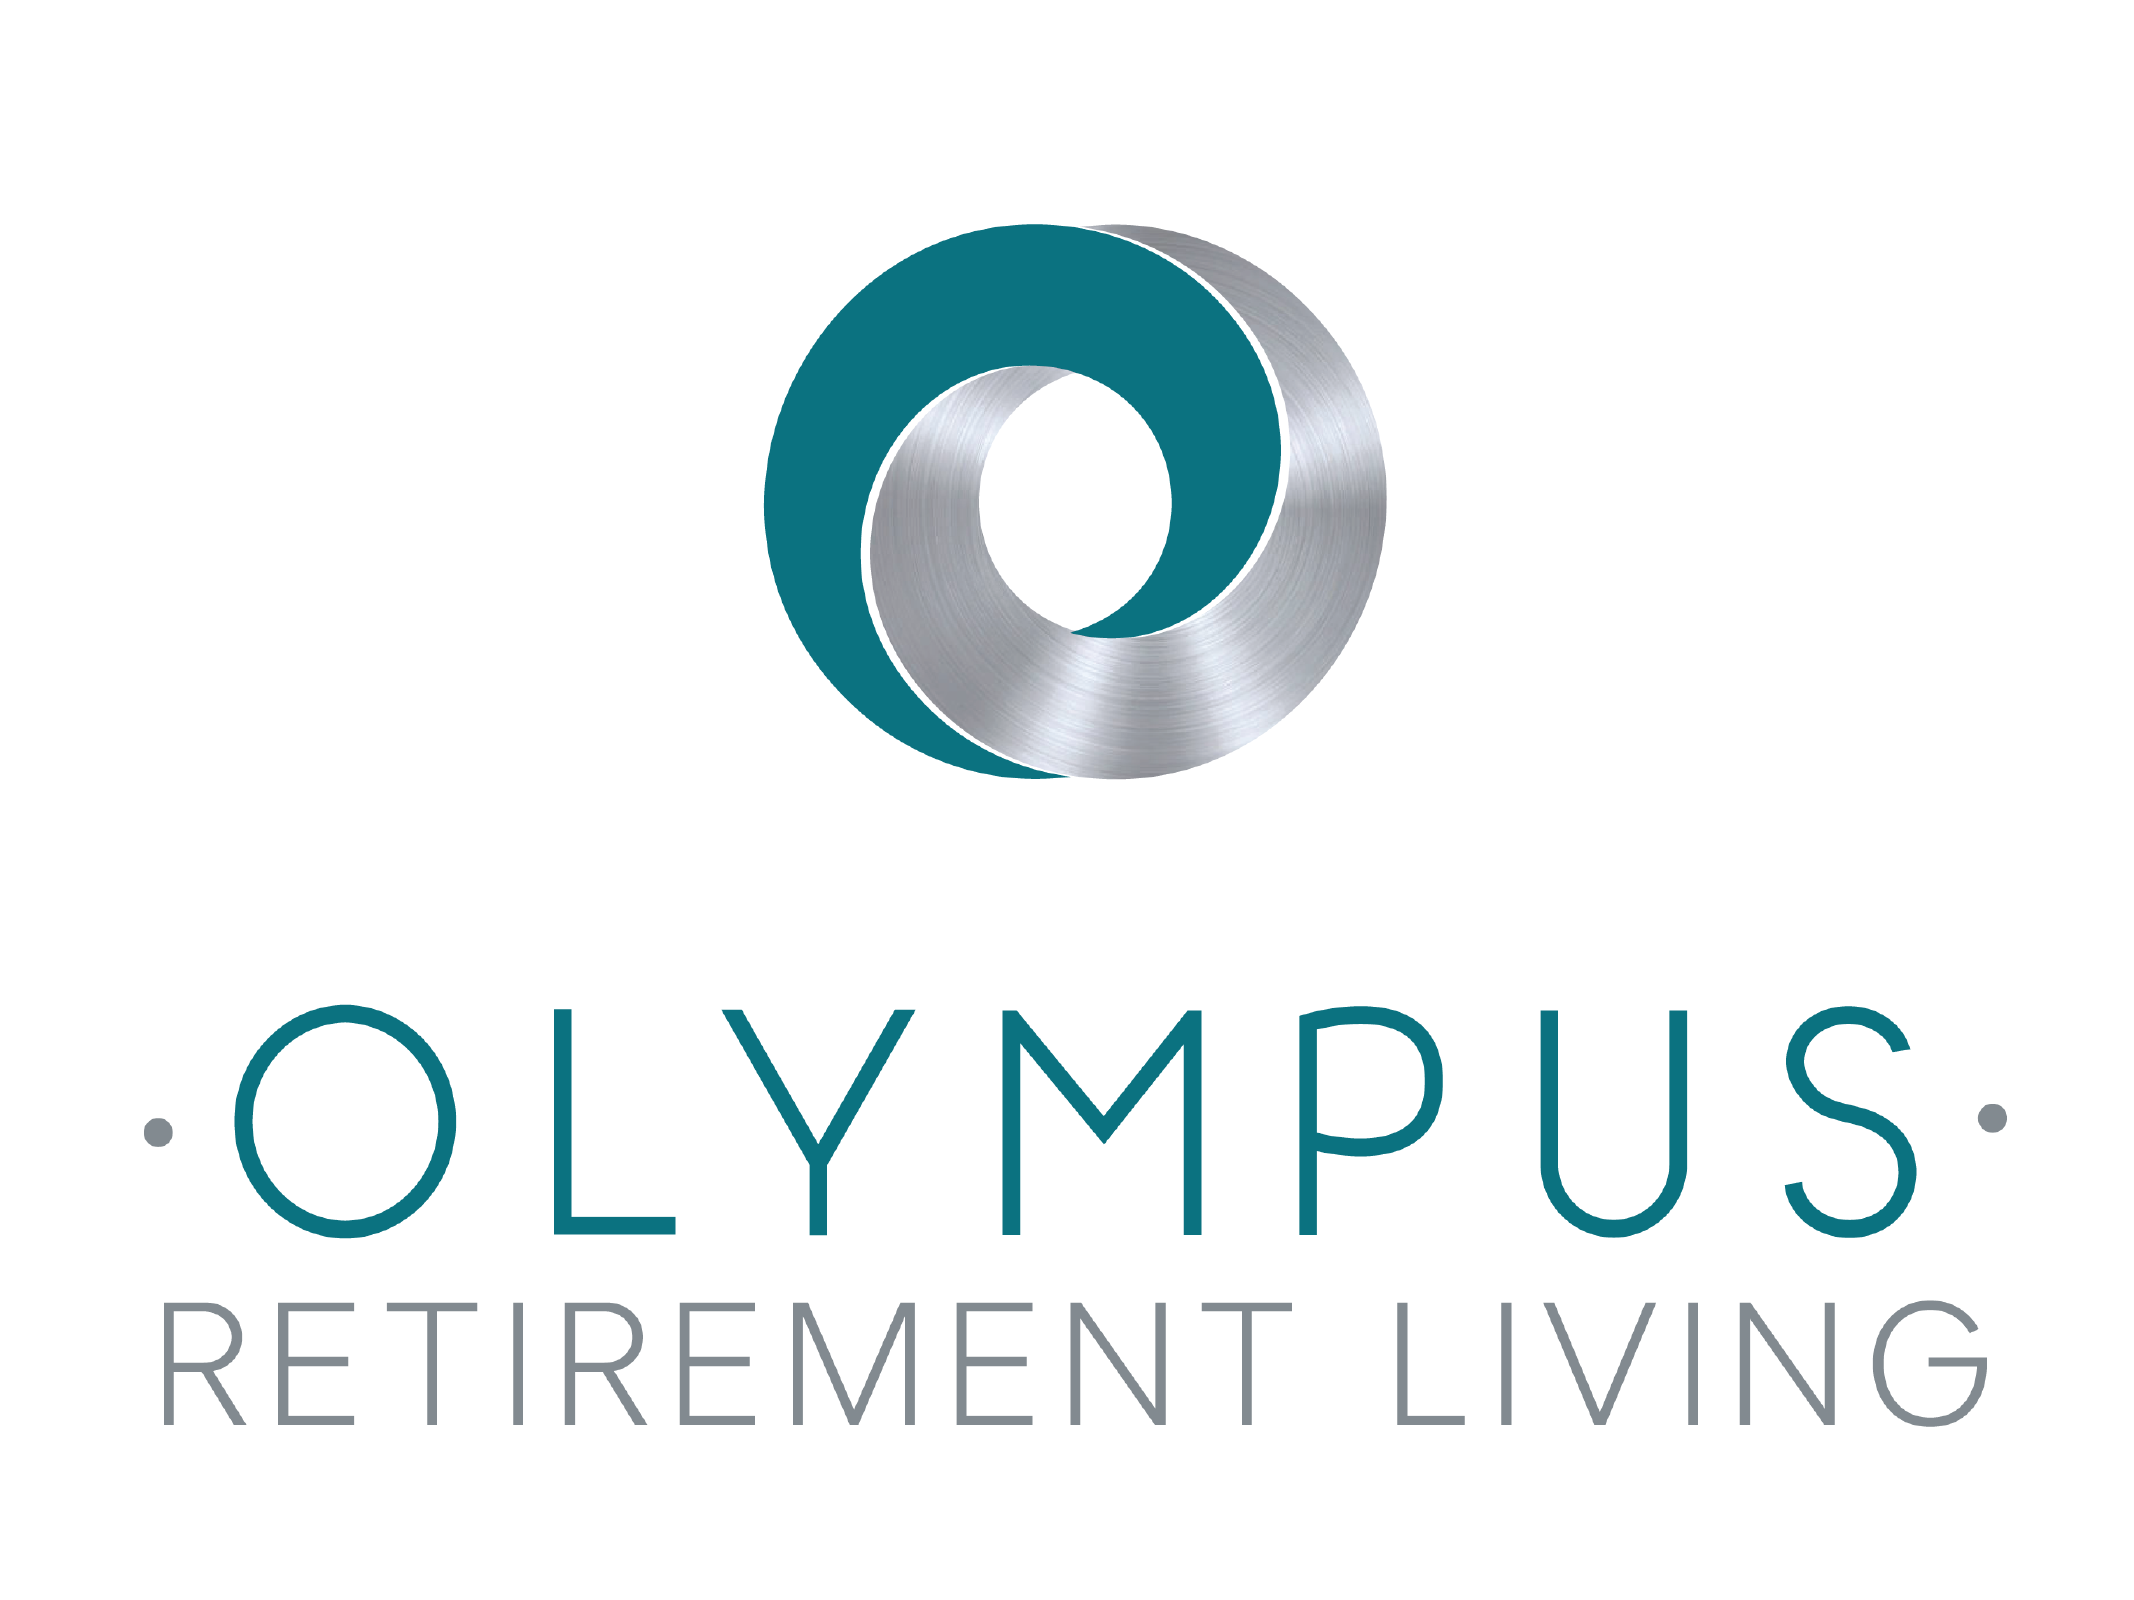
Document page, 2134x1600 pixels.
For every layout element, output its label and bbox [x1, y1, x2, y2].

picture [124, 150, 2009, 1450]
